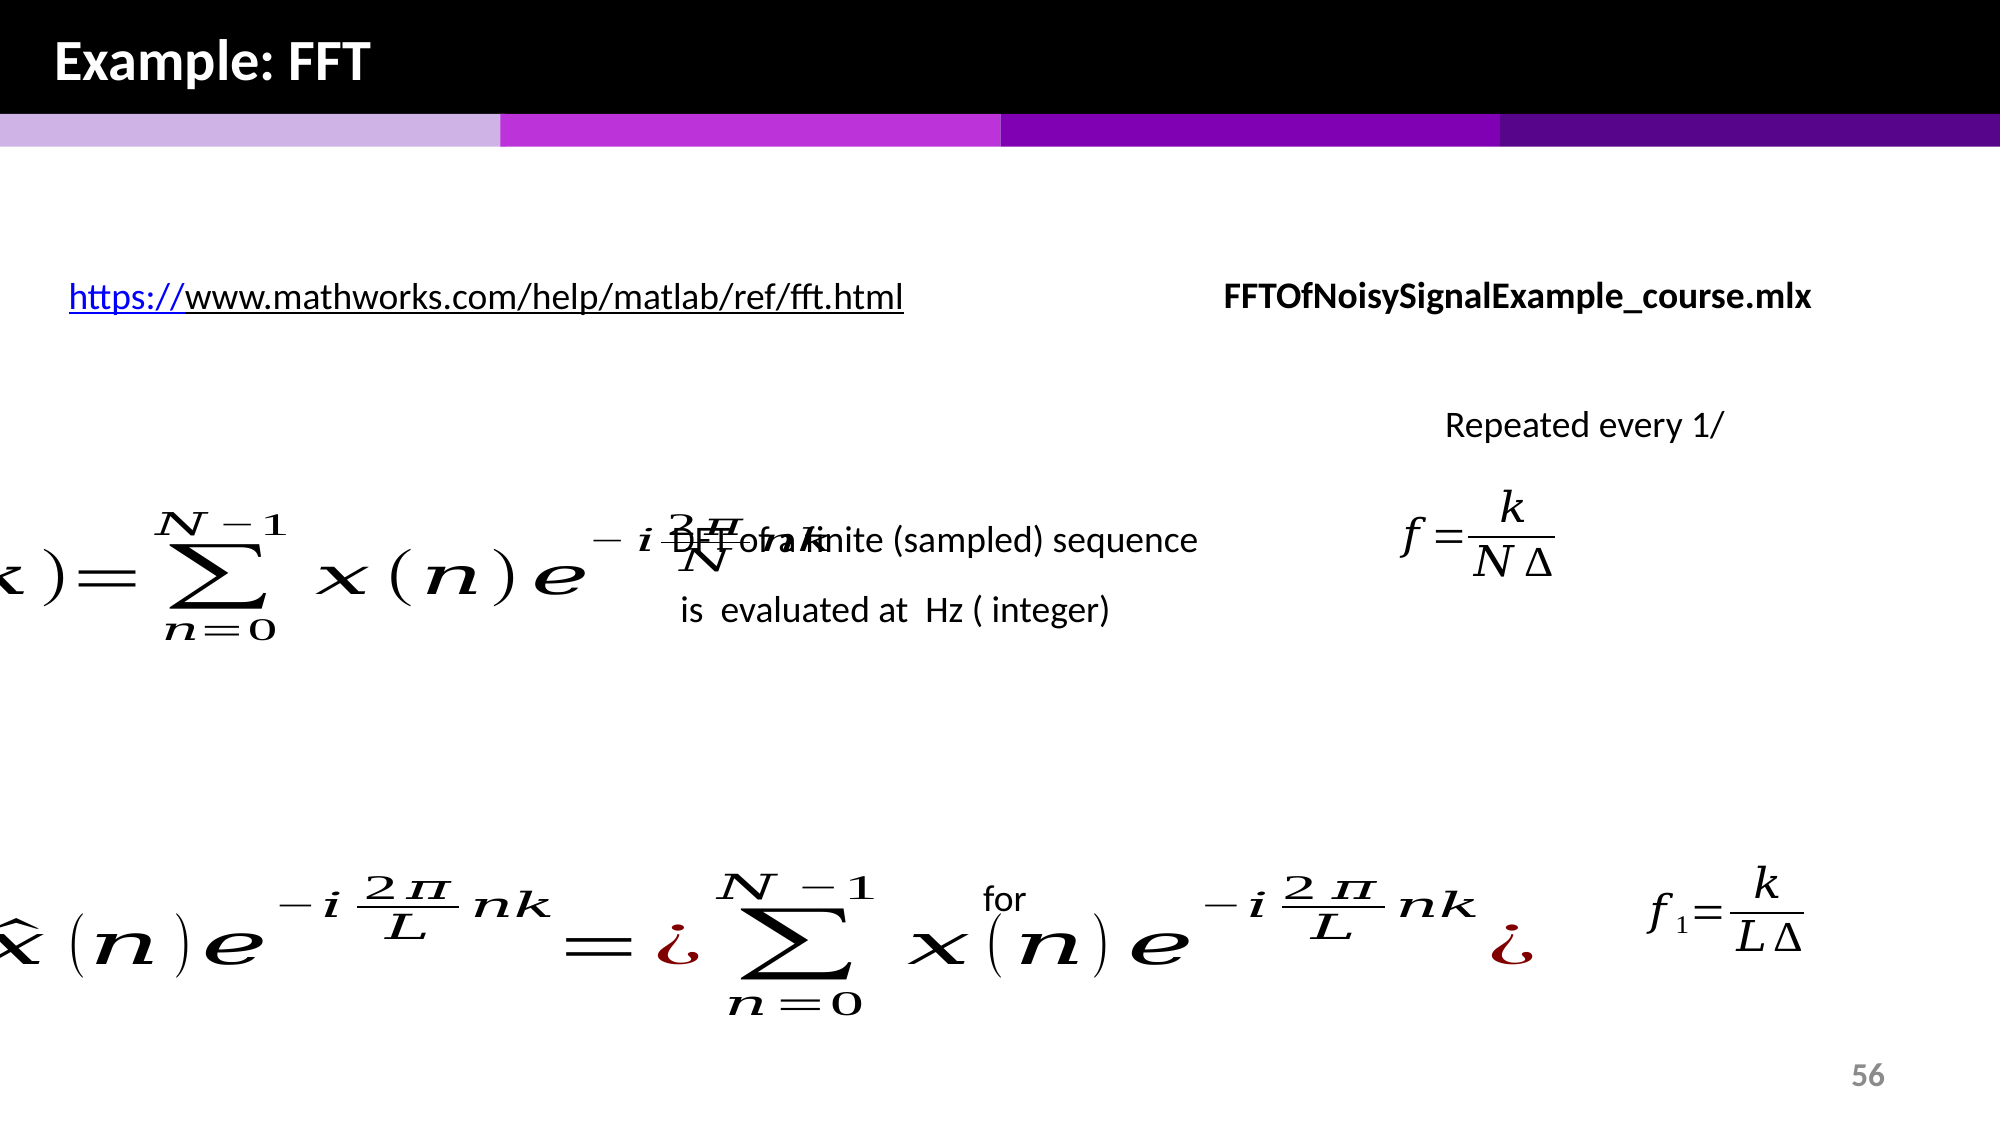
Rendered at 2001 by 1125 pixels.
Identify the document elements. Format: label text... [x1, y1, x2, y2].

list Example: FFT [39, 1, 1964, 114]
text_box https://www.mathworks.com/help/matlab/ref/fft.html [53, 264, 928, 325]
text_box FFTOfNoisySignalExample_course.mlx [1209, 263, 1828, 324]
